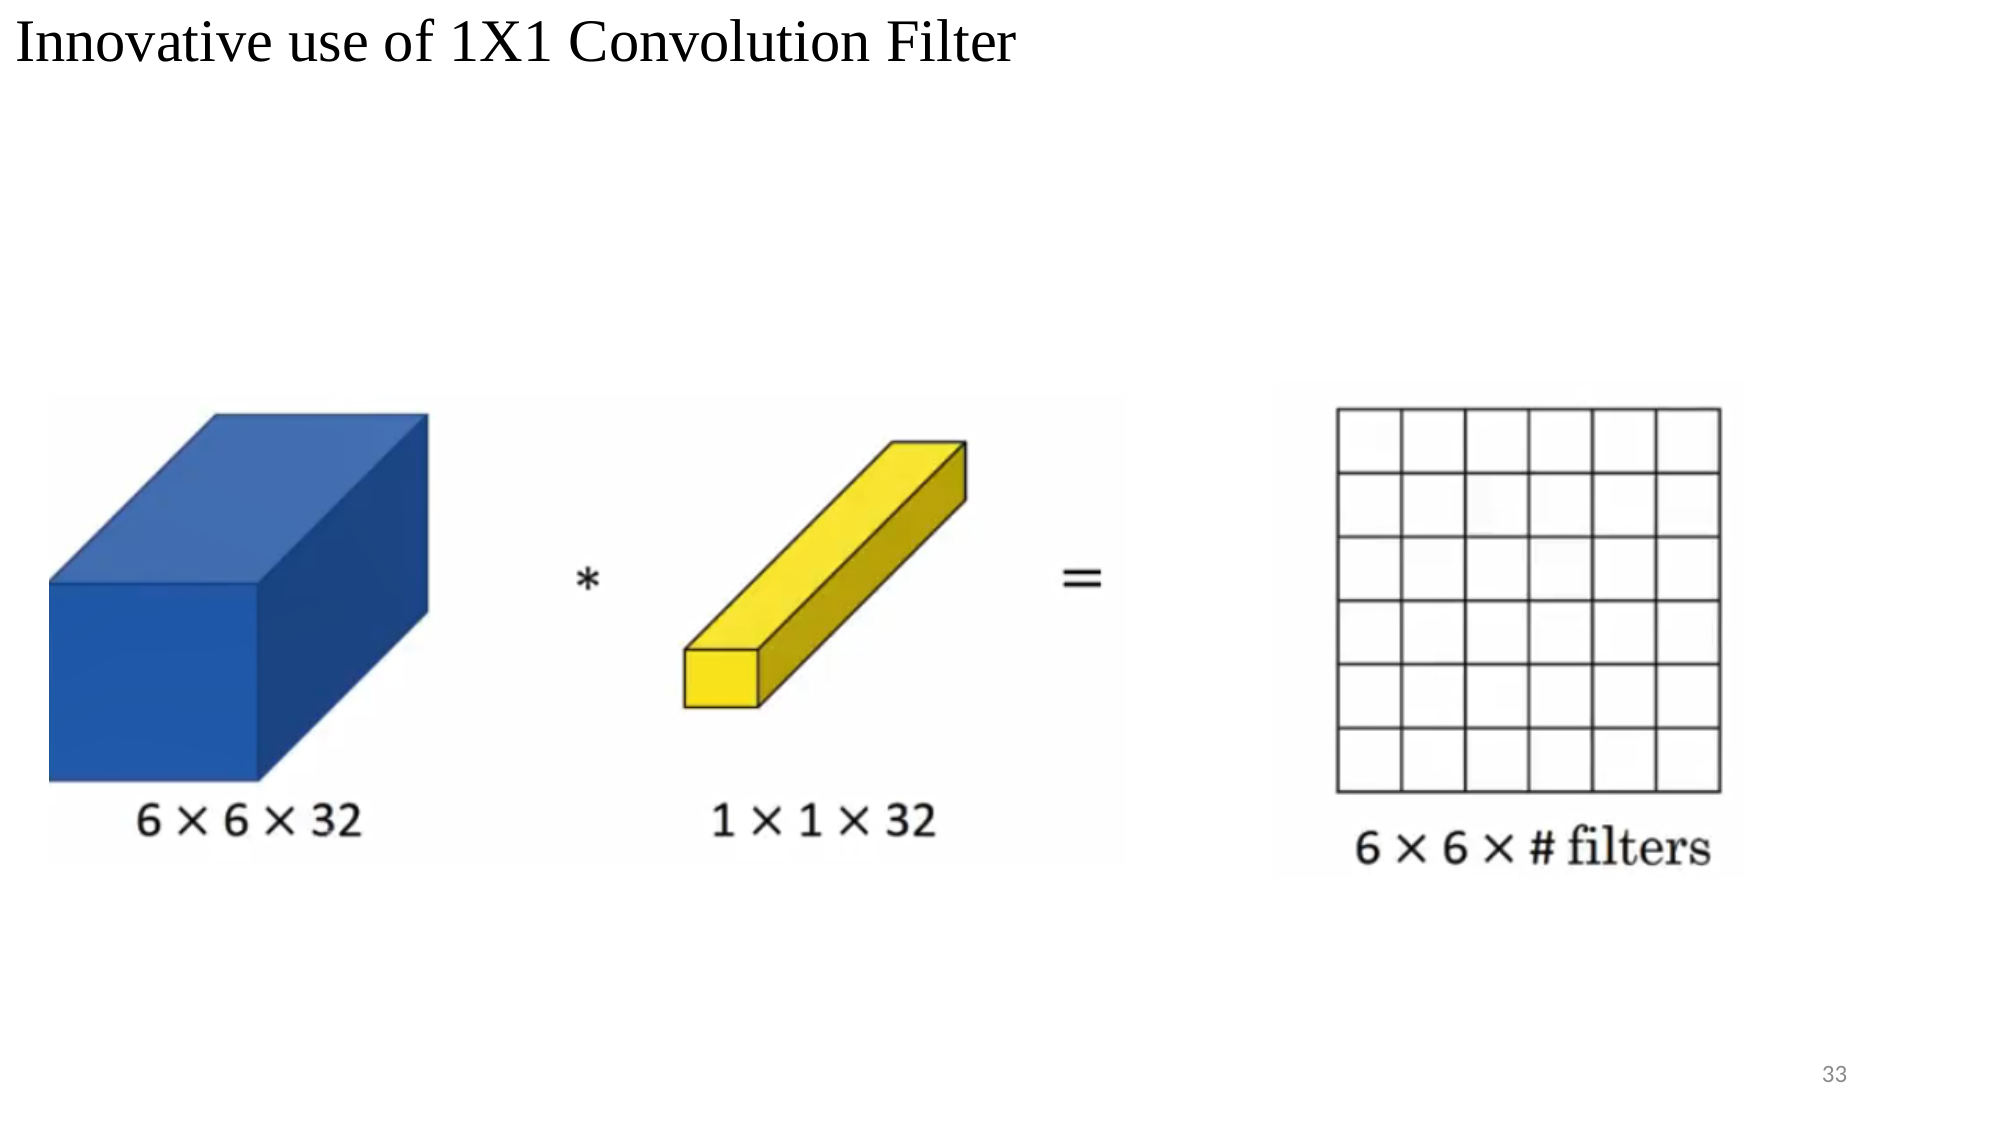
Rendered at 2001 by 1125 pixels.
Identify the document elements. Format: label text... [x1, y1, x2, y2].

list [49, 394, 1125, 865]
slide_number 33 [1412, 1042, 1863, 1103]
title Innovative use of 1X1 Convolution Filter [0, 0, 1725, 83]
picture [1273, 381, 1745, 878]
